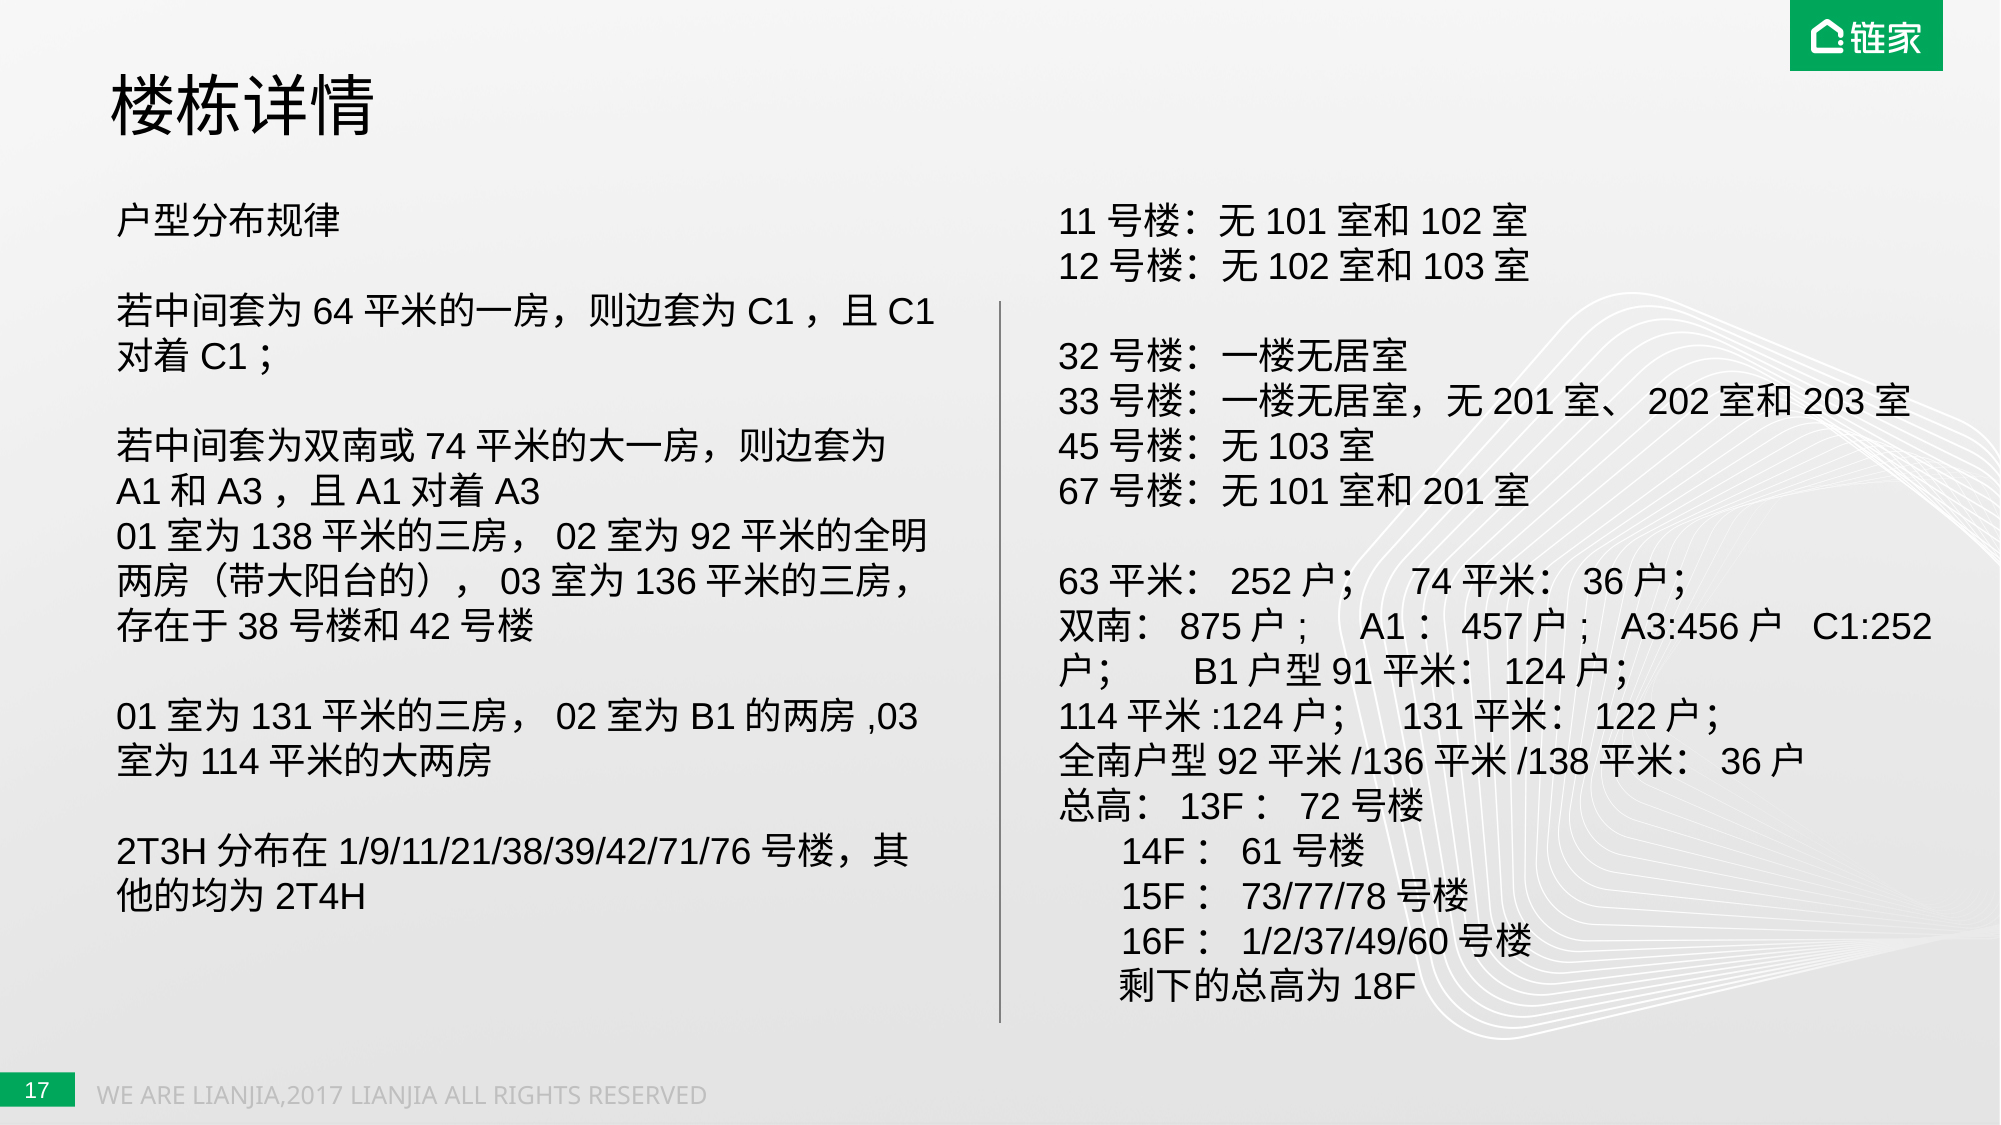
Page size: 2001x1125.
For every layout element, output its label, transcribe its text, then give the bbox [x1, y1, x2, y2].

picture [0, 0, 2000, 1125]
text_box 11号楼：无101室和102室 12号楼：无102室和103室 32号楼：一楼无居室 33号楼：一楼无居室，无201室、202室和203室 45号楼：无103室 67号楼：无101室和201室 63平米：252户； 74平米：36户； 双南：875户; A1：457户; A3:456户 C1:252户； B1户型91平米：124户； 114平米:124户； 131平米：122户； 全南户型92平米/136平米/138平米：36户 总高：13F：72号楼 14F：61号楼 15F：73/77/78号楼 16F：1/2/37/49/60号楼 剩下的总高为18F [1043, 189, 1956, 1015]
title 楼栋详情 [94, 57, 1820, 160]
text_box 户型分布规律 若中间套为64平米的一房，则边套为C1，且C1对着C1； 若中间套为双南或74平米的大一房，则边套为A1和A3，且A1对着A3 01室为138平米的三房，02室为92平米的全明两房（带大阳台的），03室为136平米的三房，存在于38号楼和42号楼 01室为131平米的三房，02室为B1的两房,03室为114平米的大两房 2T3H分布在1/9/11/21/38/39/42/71/76号楼，其他的均为2T4H [101, 189, 957, 970]
